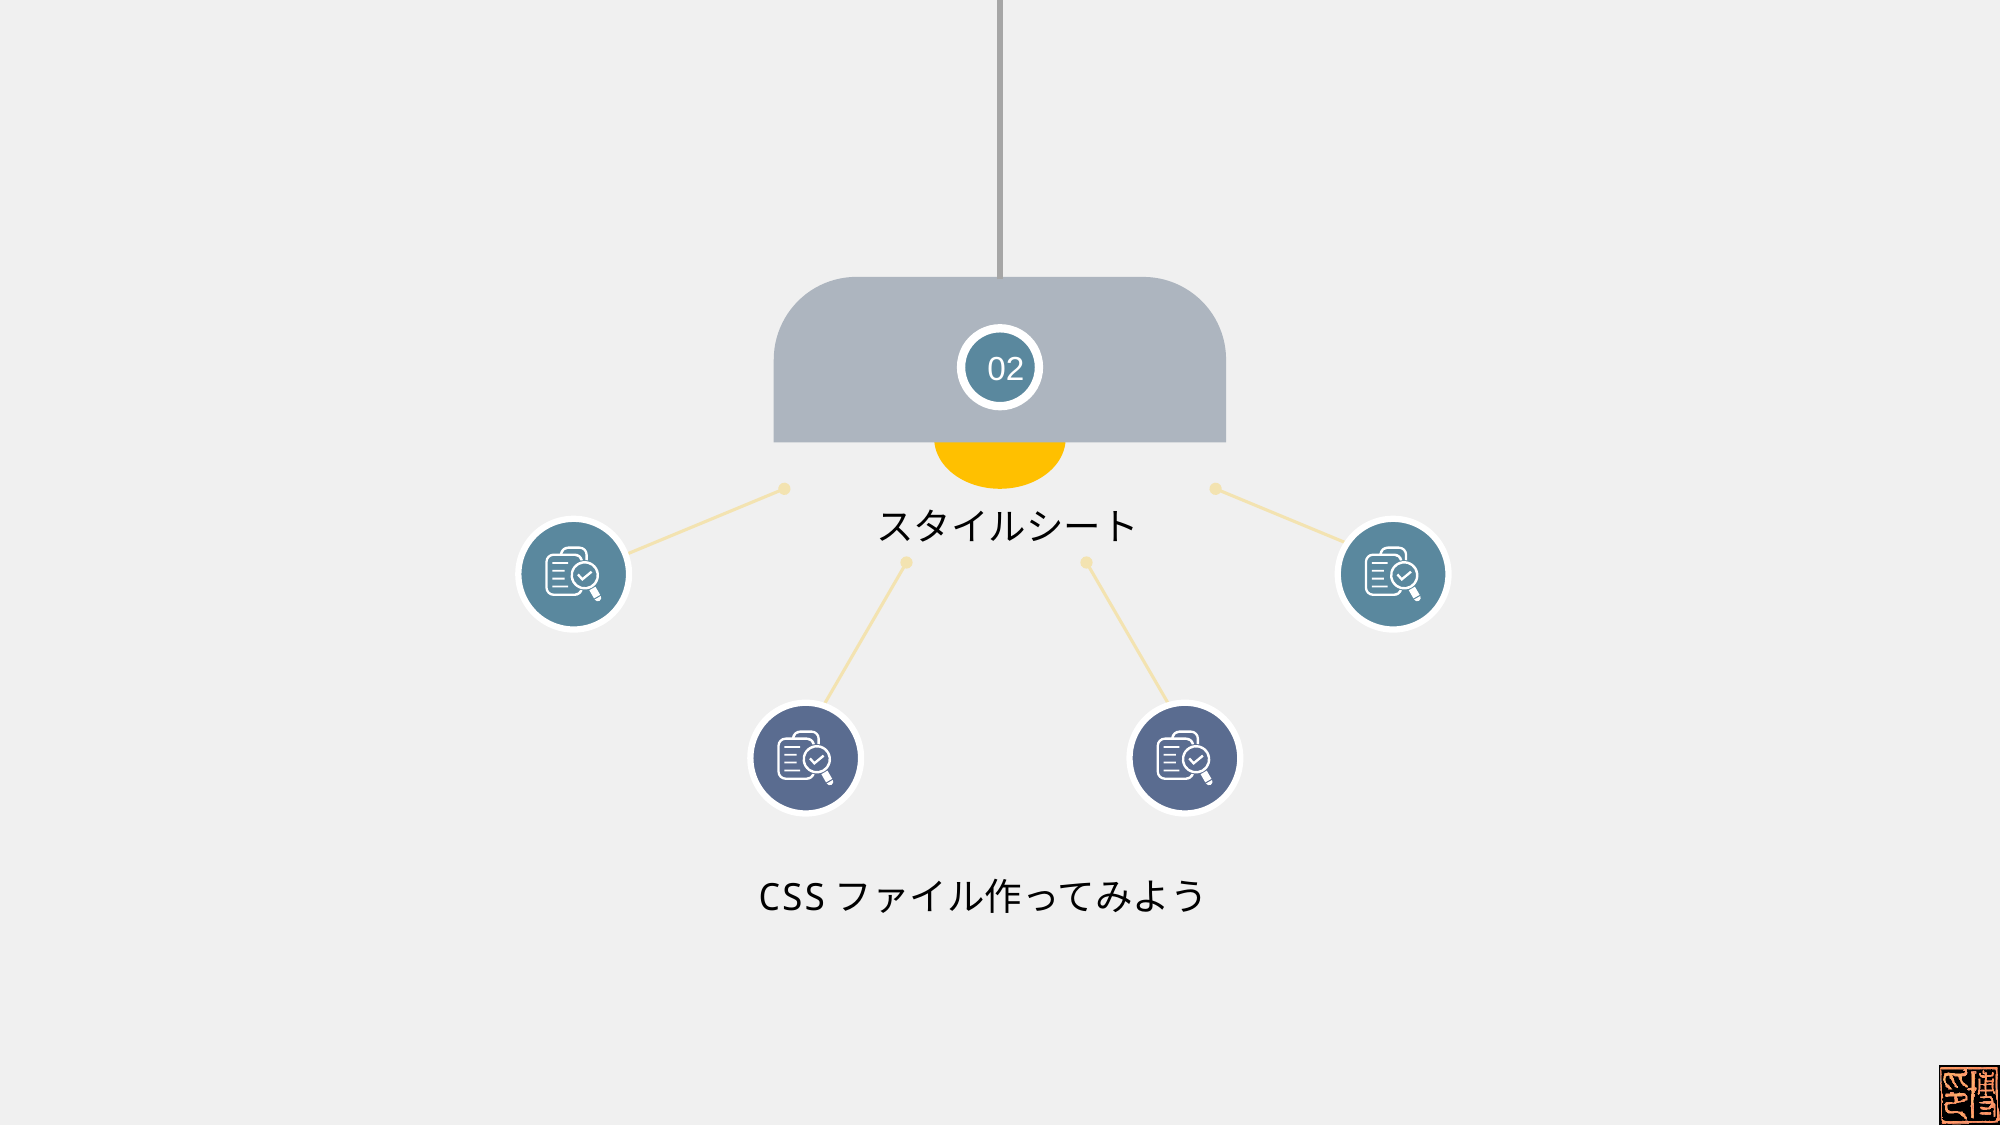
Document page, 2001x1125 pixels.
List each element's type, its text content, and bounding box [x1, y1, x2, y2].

picture [1939, 1065, 2000, 1125]
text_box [518, 0, 1449, 814]
text_box CSSファイル作ってみよう [743, 865, 1223, 926]
